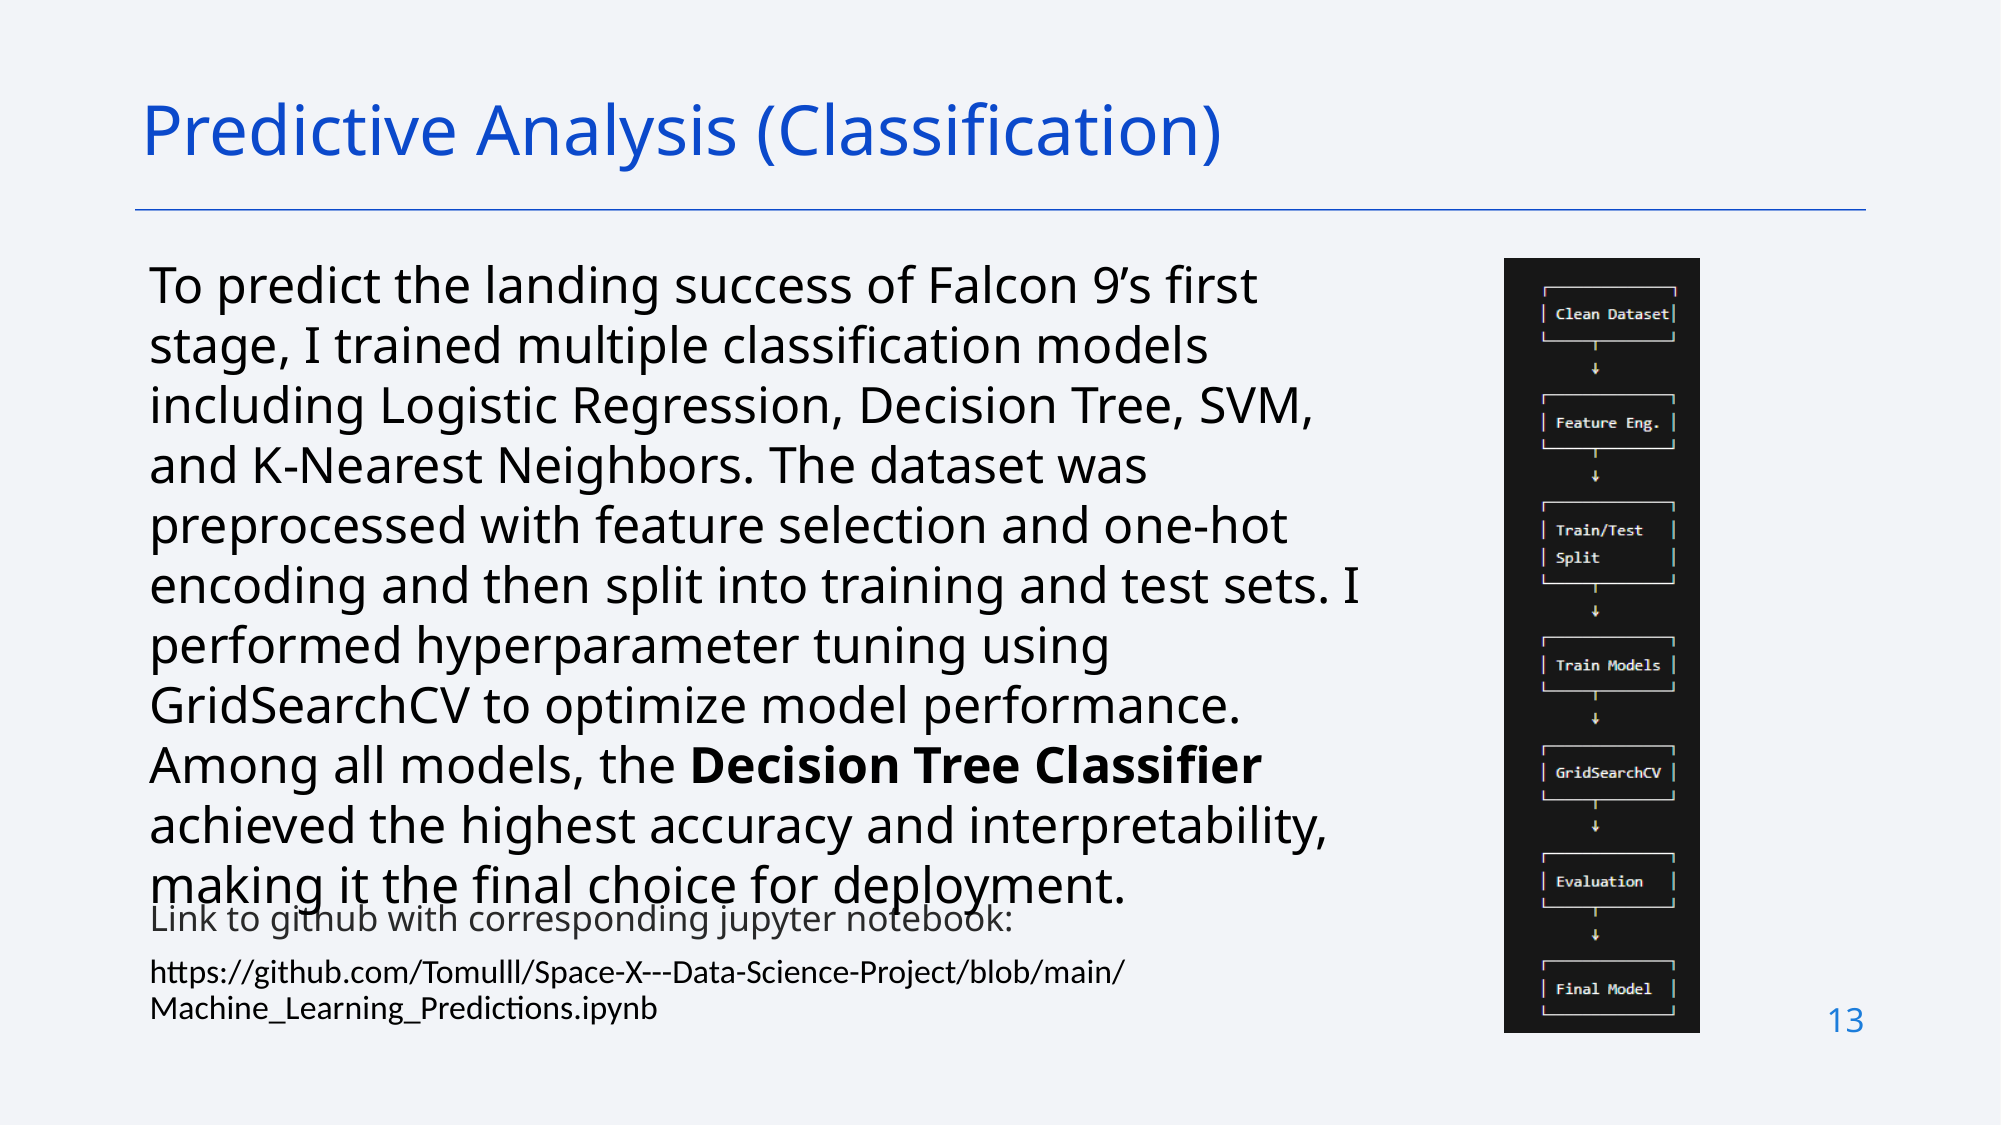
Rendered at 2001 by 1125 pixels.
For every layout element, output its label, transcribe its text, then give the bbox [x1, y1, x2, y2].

text_box Predictive Analysis (Classification) [126, 88, 1852, 179]
text_box Link to github with corresponding jupyter notebook: https://github.com/Tomulll/Space-X---Data-Science-Project/blob/main/Machine_Learning_Predictions.ipynb [134, 921, 1284, 1037]
text_box To predict the landing success of Falcon 9’s first stage, I trained multiple classification models including Logistic Regression, Decision Tree, SVM, and K-Nearest Neighbors. The dataset was preprocessed with feature selection and one-hot encoding and then split into training and test sets. I performed hyperparameter tuning using GridSearchCV to optimize model performance. Among all models, the Decision Tree Classifier achieved the highest accuracy and interpretability, making it the final choice for deployment. [134, 246, 1401, 921]
slide_number 13 [1429, 988, 1880, 1055]
picture [0, 0, 2001, 1125]
